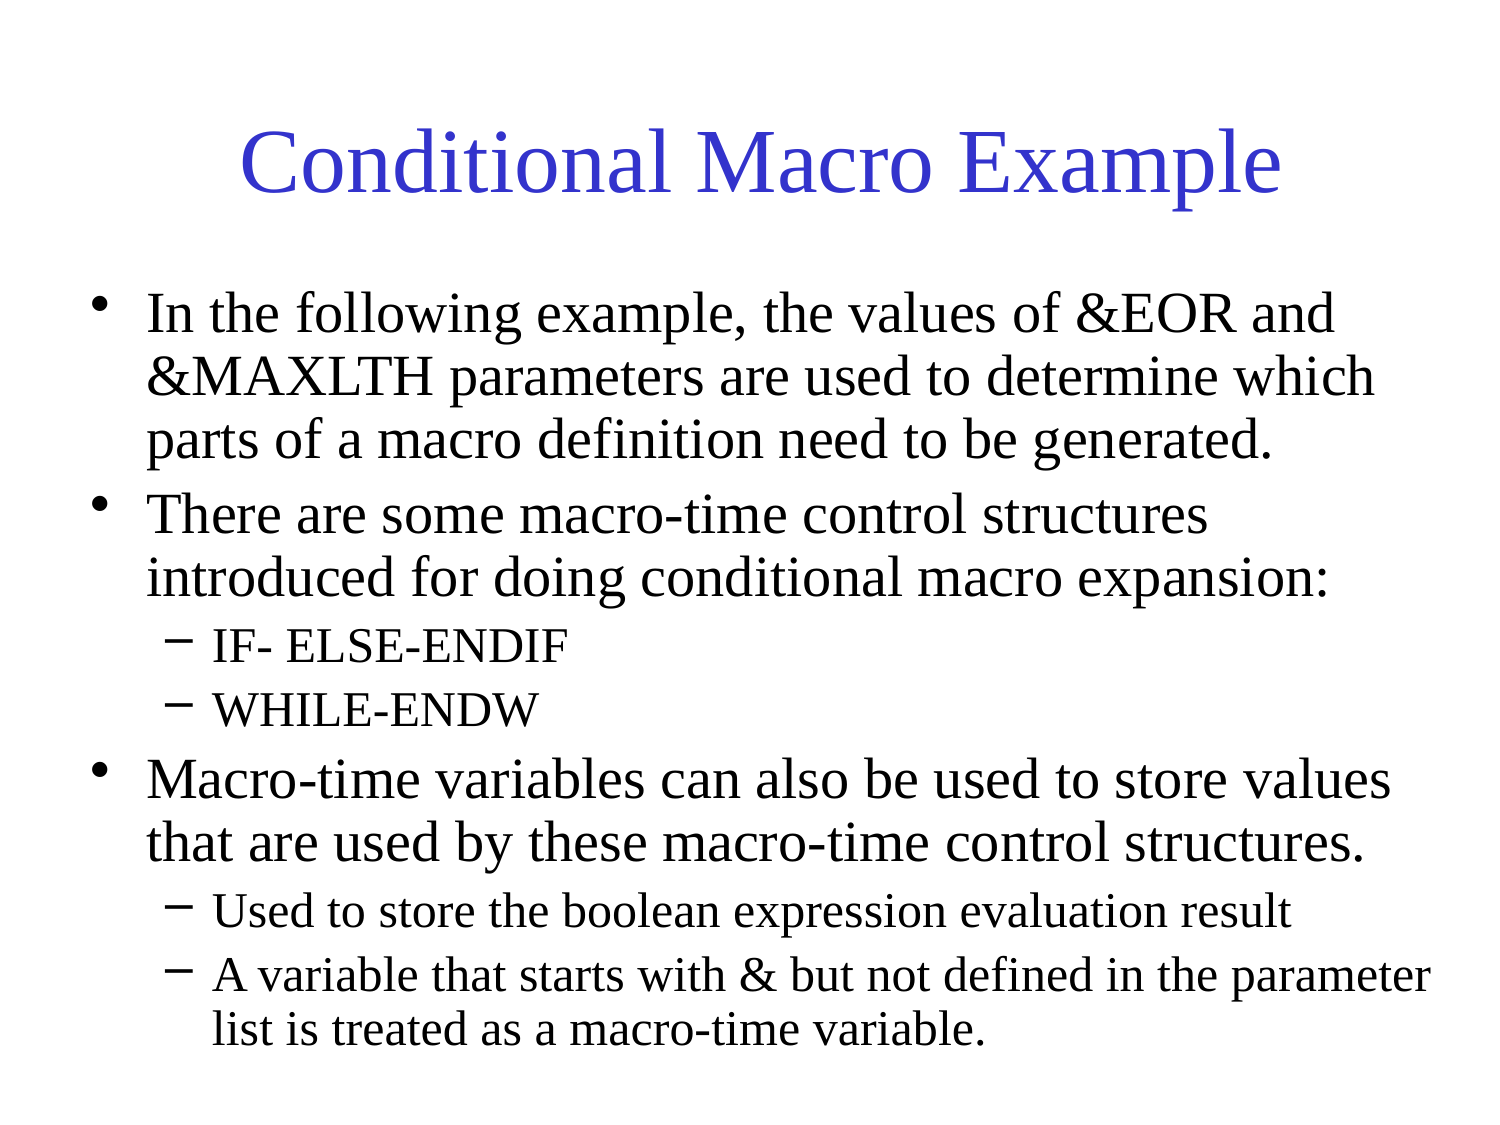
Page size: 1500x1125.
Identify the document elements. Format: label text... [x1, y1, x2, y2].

list In the following example, the values of &EOR and &MAXLTH parameters are used to determine which parts of a macro definition need to be generated. There are some macro-time control structures introduced for doing conditional macro expansion: IF- ELSE-ENDIF WHILE-ENDW Macro-time variables can also be used to store values that are used by these macro-time control structures. Used to store the boolean expression evaluation result A variable that starts with & but not defined in the parameter list is treated as a macro-time variable. [74, 274, 1463, 951]
title Conditional Macro Example [124, 62, 1401, 251]
